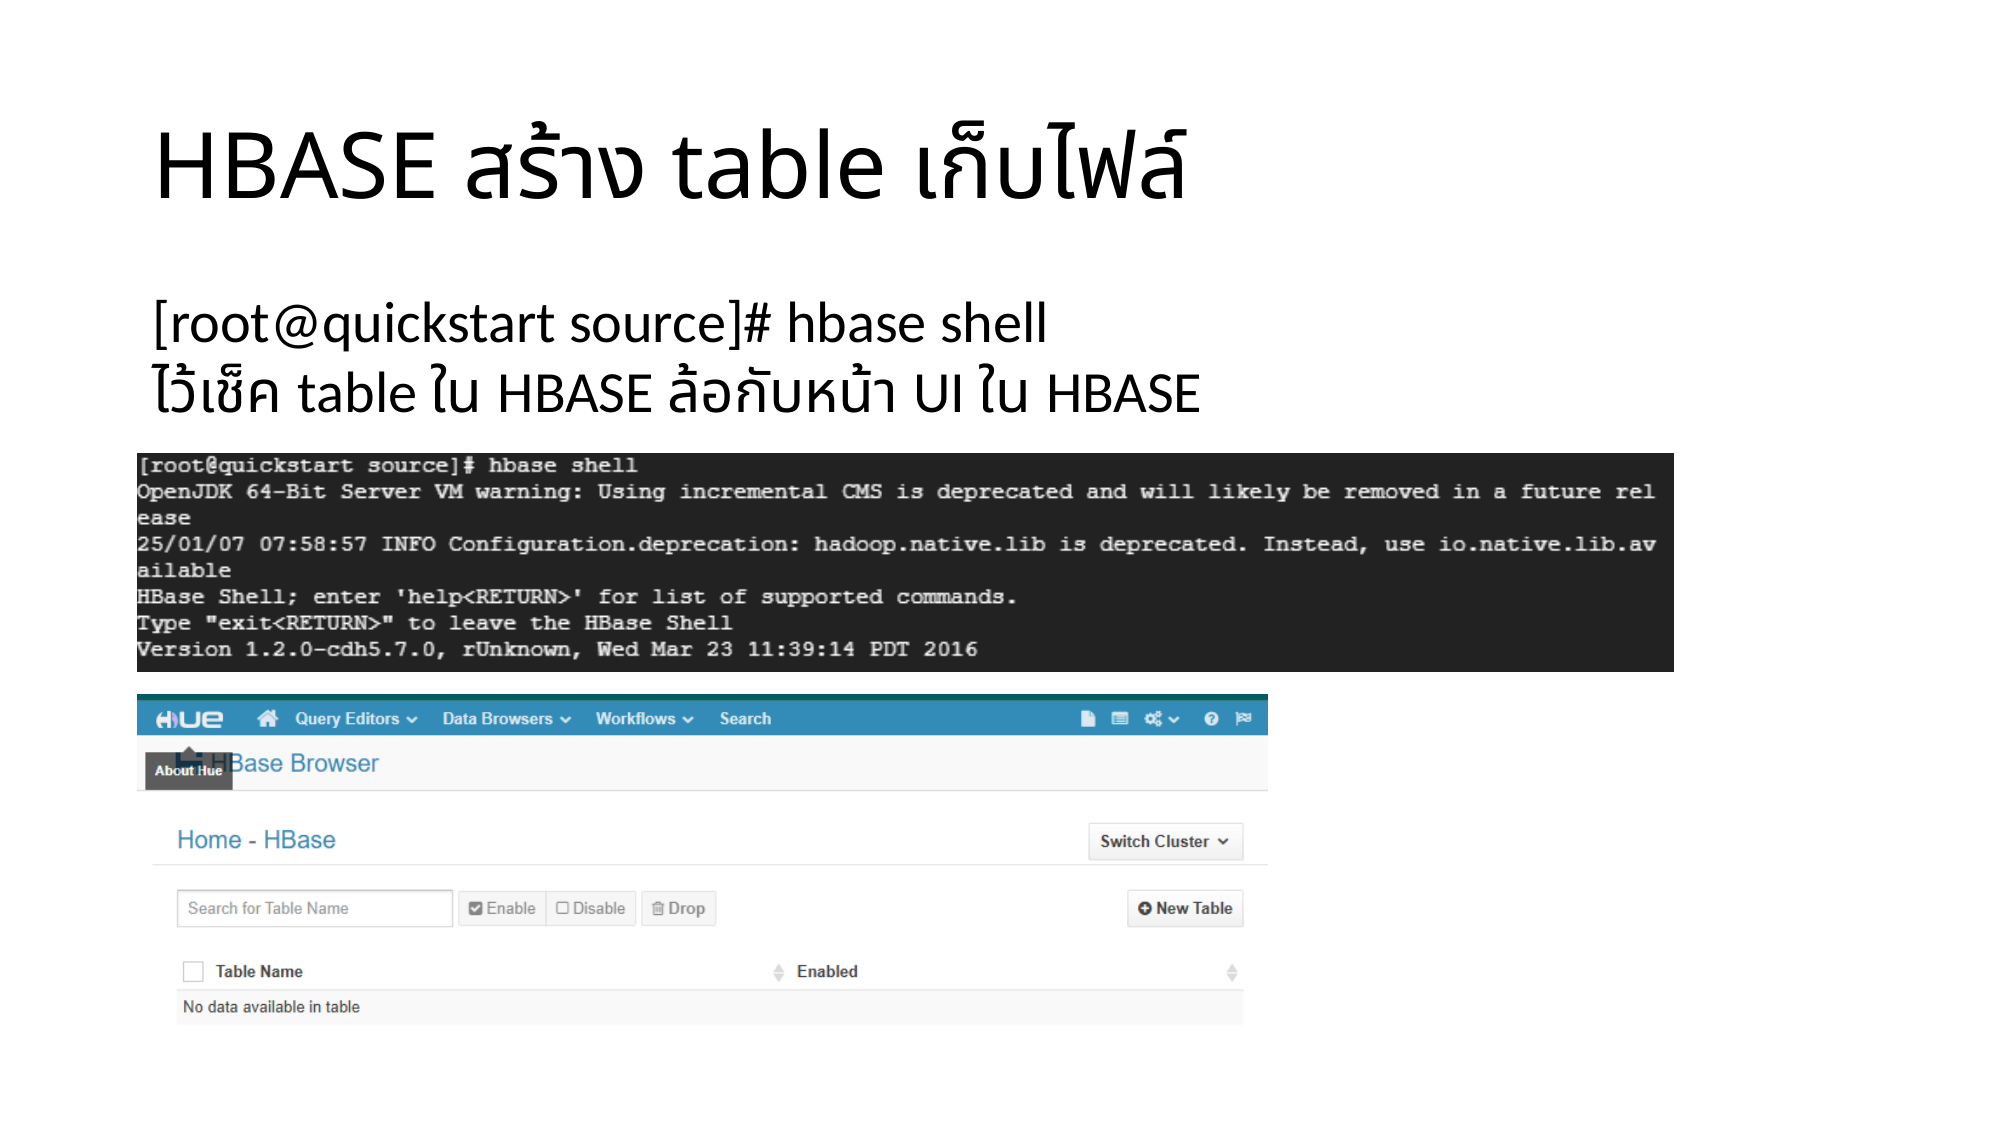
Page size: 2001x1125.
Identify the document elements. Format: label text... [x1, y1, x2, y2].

text_box [root@quickstart source]# hbase shell ไว้เช็ค table ใน HBASE ล้อกับหน้า UI ใน HBASE [137, 277, 1588, 432]
title HBASE สร้าง table เก็บไฟล์ [137, 59, 1863, 278]
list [137, 453, 1674, 672]
picture [137, 694, 1268, 1066]
